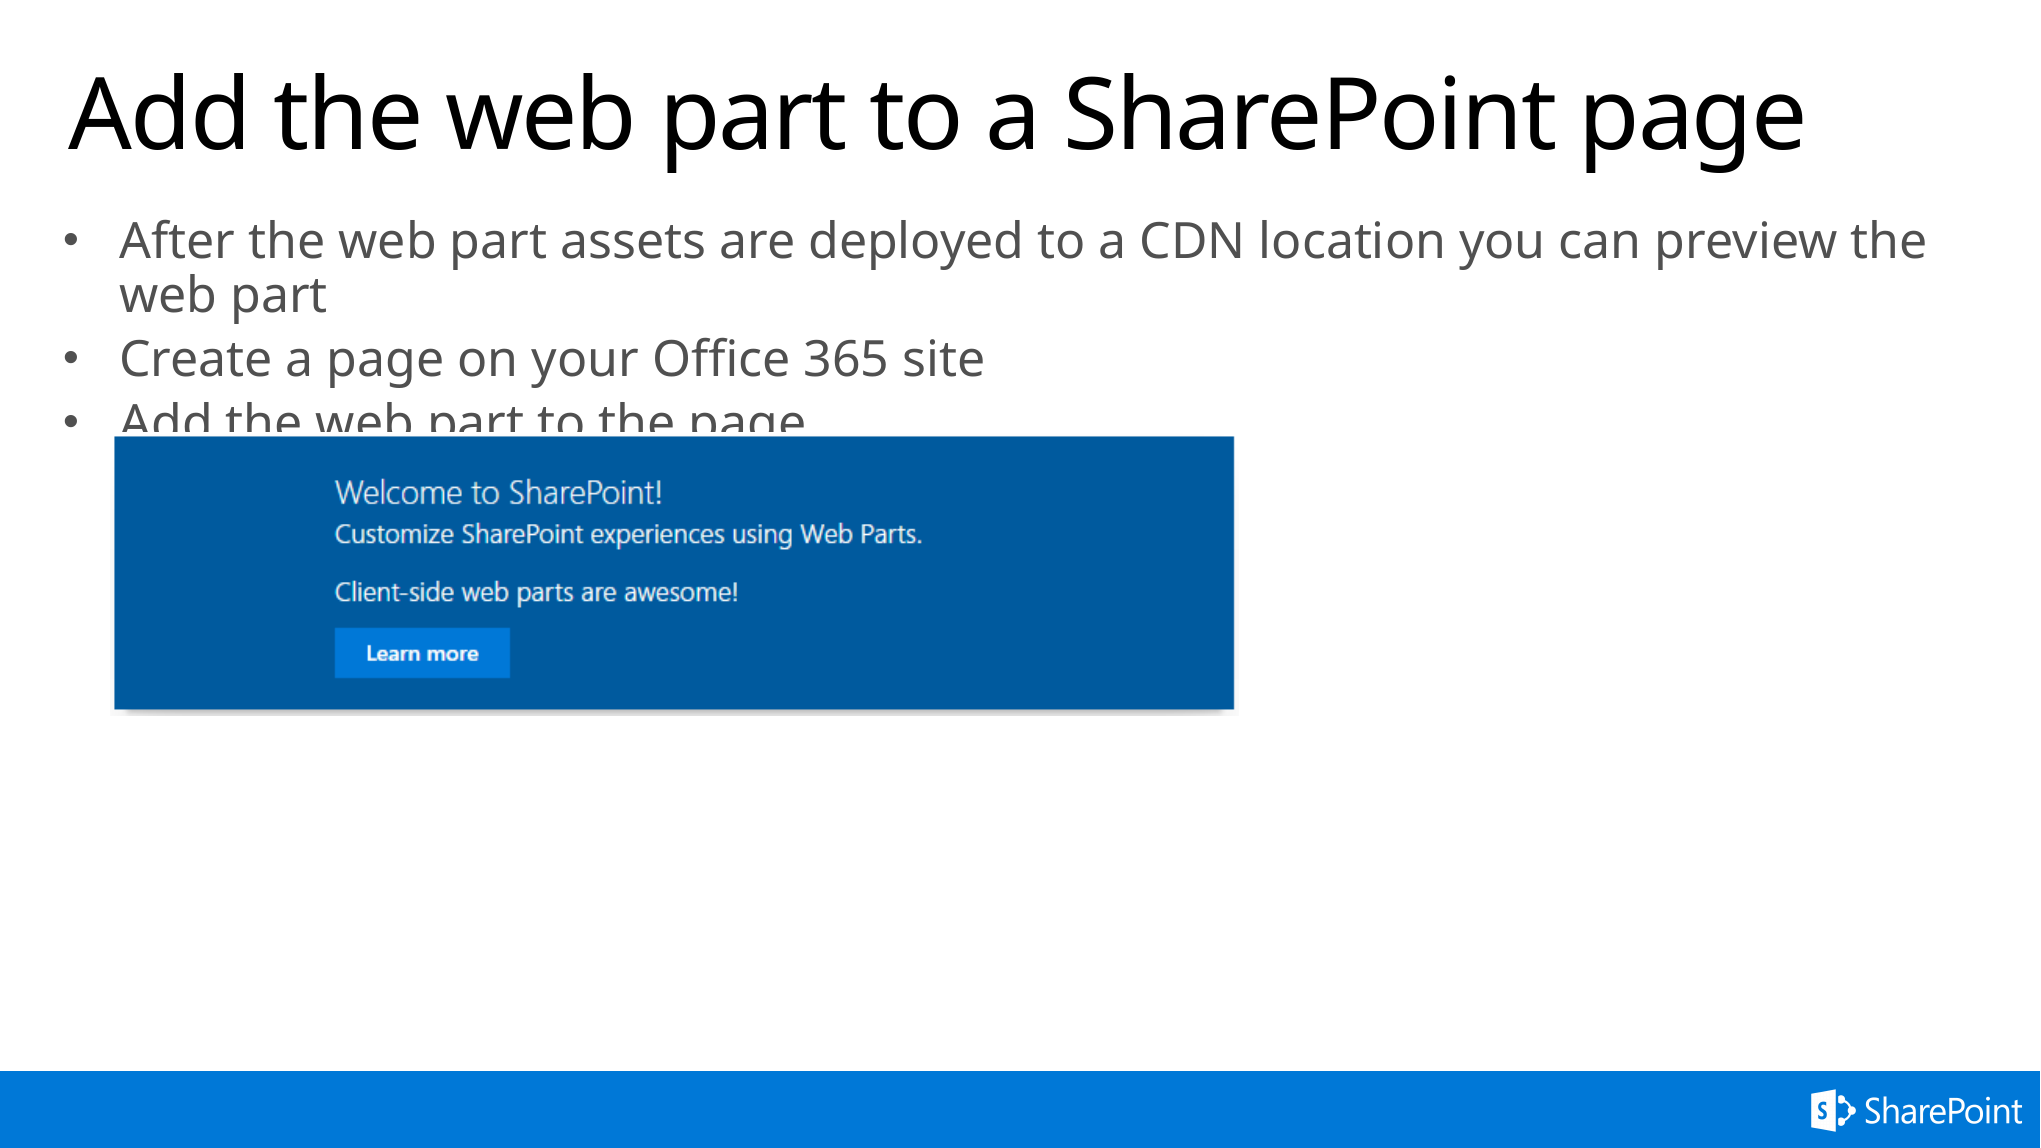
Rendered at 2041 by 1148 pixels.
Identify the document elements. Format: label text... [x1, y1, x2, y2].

picture [1793, 1071, 2040, 1148]
picture [110, 432, 1239, 716]
text_box After the web part assets are deployed to a CDN location you can preview the web part Create a page on your Office 365 site Add the web part to the page [48, 207, 1999, 834]
title Add the web part to a SharePoint page [45, 48, 1996, 279]
